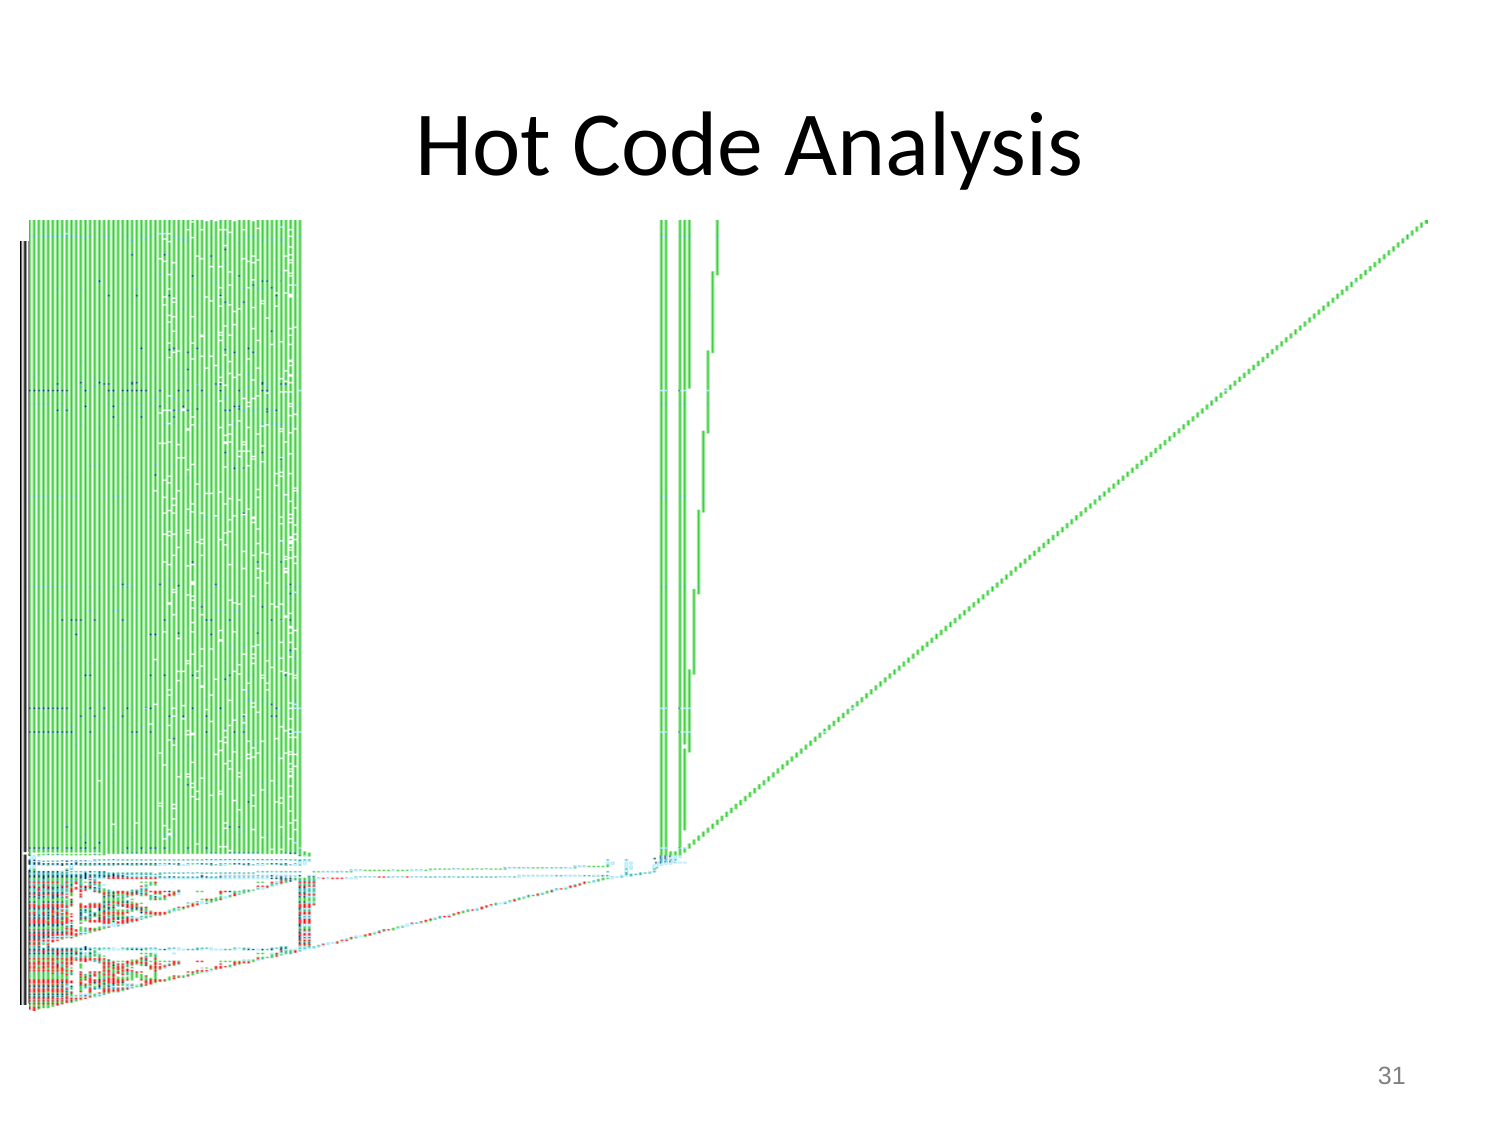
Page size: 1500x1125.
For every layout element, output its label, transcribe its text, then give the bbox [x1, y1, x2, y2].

title Hot Code Analysis [75, 45, 1425, 219]
picture [28, 220, 1428, 1011]
slide_number 31 [1070, 1044, 1421, 1105]
